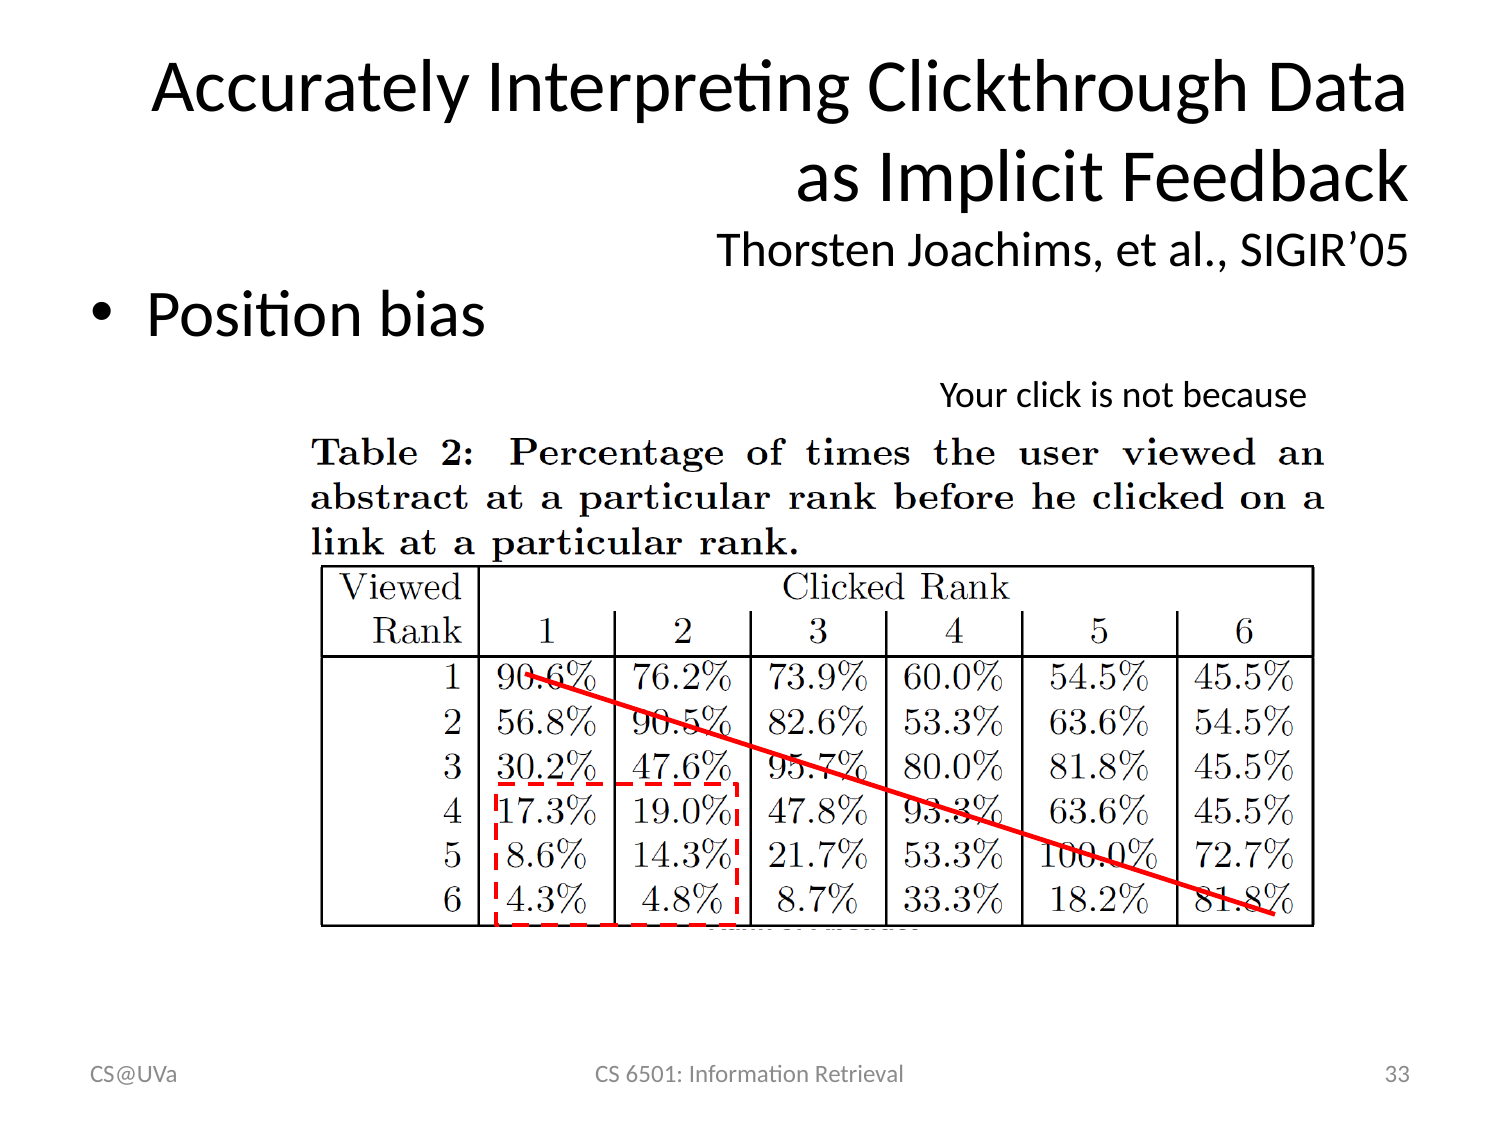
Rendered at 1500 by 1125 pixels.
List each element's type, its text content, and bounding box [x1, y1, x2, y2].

title Accurately Interpreting Clickthrough Data as Implicit Feedback Thorsten Joachims, et al., SIGIR’05 [75, 62, 1425, 250]
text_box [524, 673, 1276, 915]
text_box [474, 362, 1351, 698]
footer CS 6501: Information Retrieval [512, 1042, 988, 1103]
slide_number CS@UVa [75, 1042, 425, 1103]
picture [298, 424, 1330, 931]
slide_number 33 [1074, 1042, 1425, 1103]
list Position bias [75, 262, 1425, 1005]
